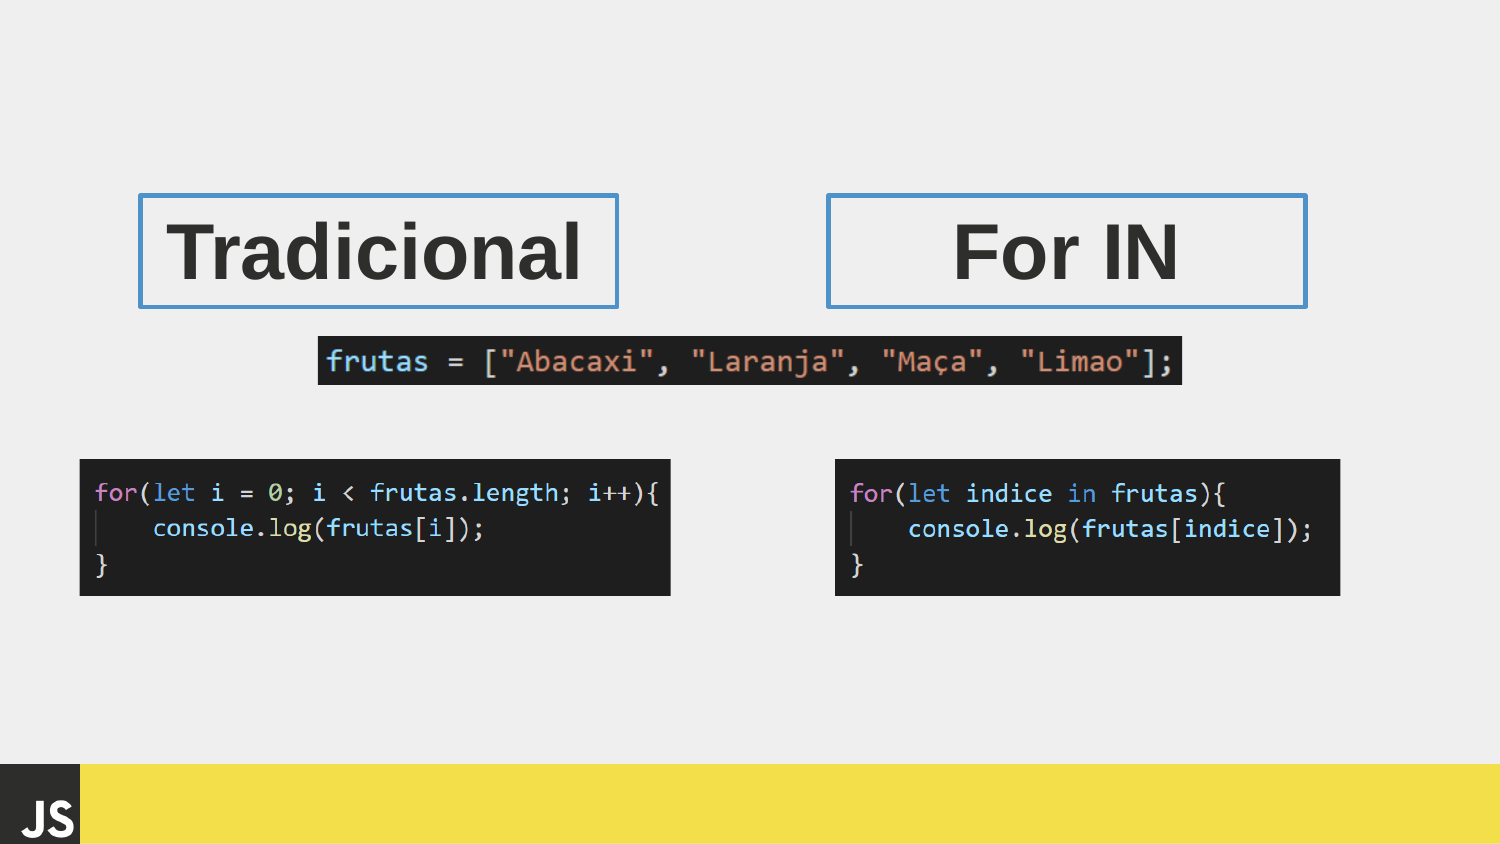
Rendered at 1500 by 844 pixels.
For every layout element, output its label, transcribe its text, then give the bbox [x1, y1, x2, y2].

text_box For IN [771, 203, 1363, 352]
picture [834, 459, 1341, 597]
picture [79, 459, 671, 597]
text_box Tradicional [79, 203, 671, 352]
text_box [140, 195, 617, 307]
picture [0, 763, 80, 844]
text_box [828, 195, 1306, 307]
text_box [80, 764, 1500, 844]
picture [317, 336, 1183, 386]
